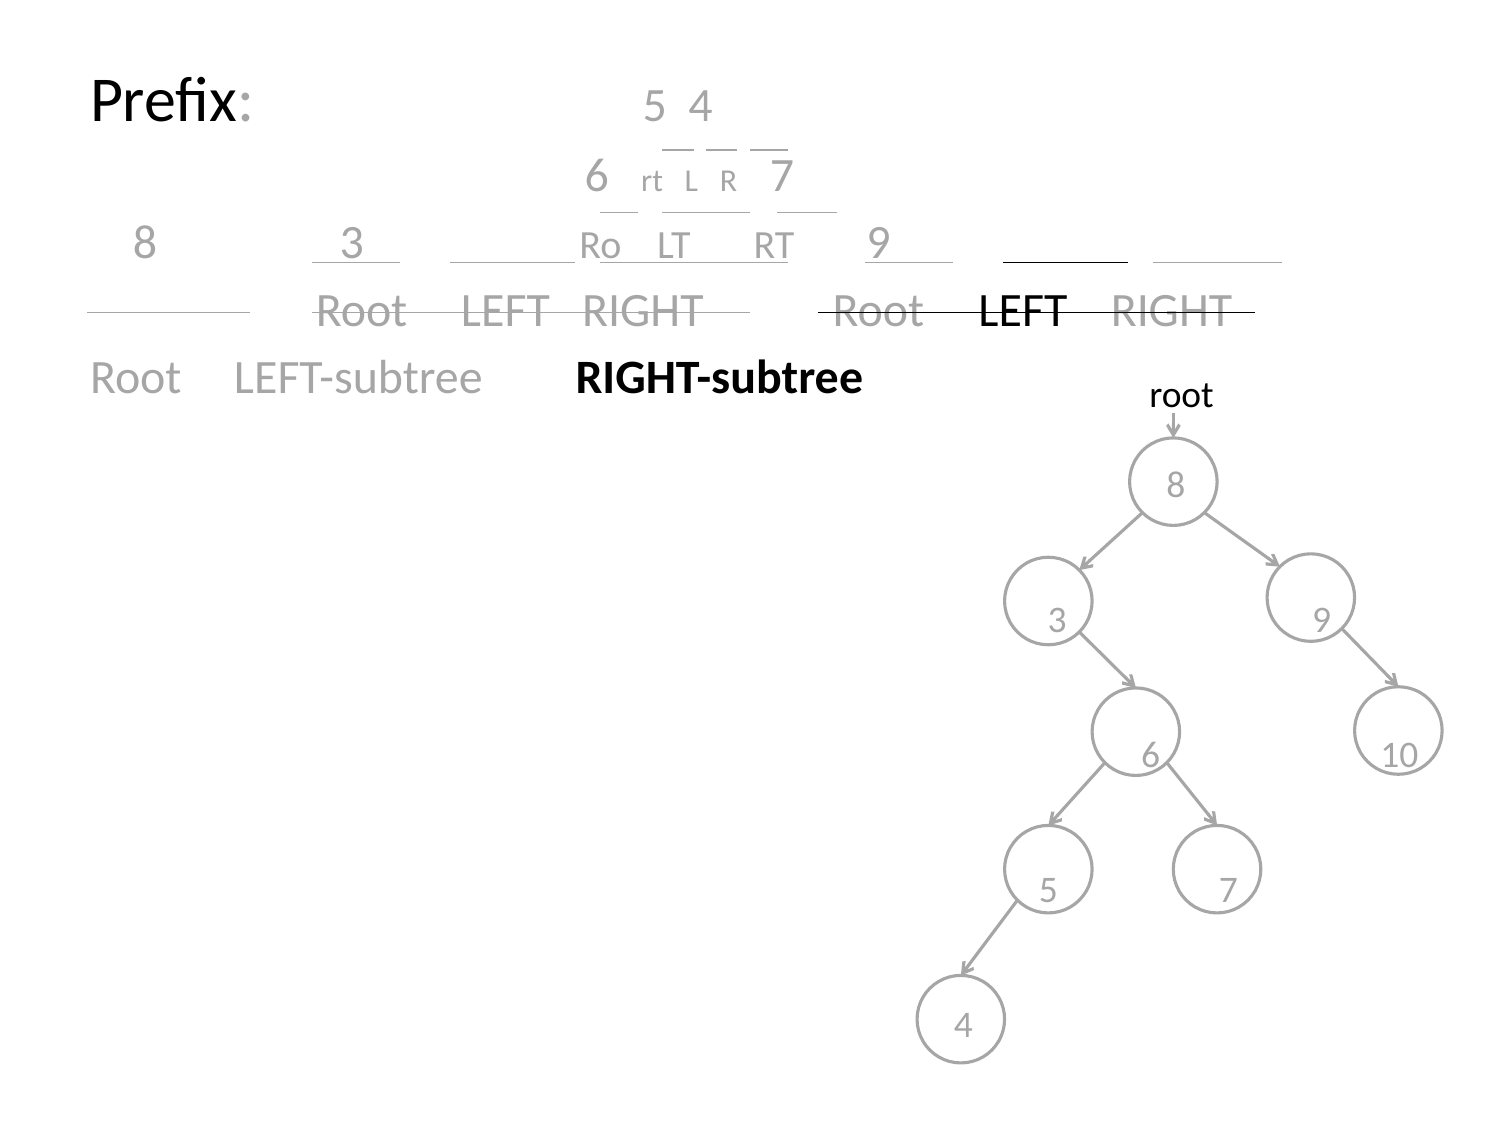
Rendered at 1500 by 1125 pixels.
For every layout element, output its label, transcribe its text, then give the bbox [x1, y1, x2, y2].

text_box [1341, 628, 1399, 688]
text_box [1166, 762, 1218, 826]
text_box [1079, 512, 1143, 571]
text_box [1048, 762, 1106, 826]
text_box root 8 3 9 6 10 5 7 4 [888, 362, 1434, 1052]
text_box [928, 1052, 993, 1066]
text_box [1434, 701, 1445, 760]
list Prefix: 5 4 6 rt L R 7 8 3 Ro LT RT 9 Root LEFT RIGHT Root LEFT RIGHT Root LEFT-subtree RIGHT-subtree [75, 50, 1475, 413]
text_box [1079, 631, 1137, 689]
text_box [960, 899, 1018, 976]
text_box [1204, 512, 1281, 567]
